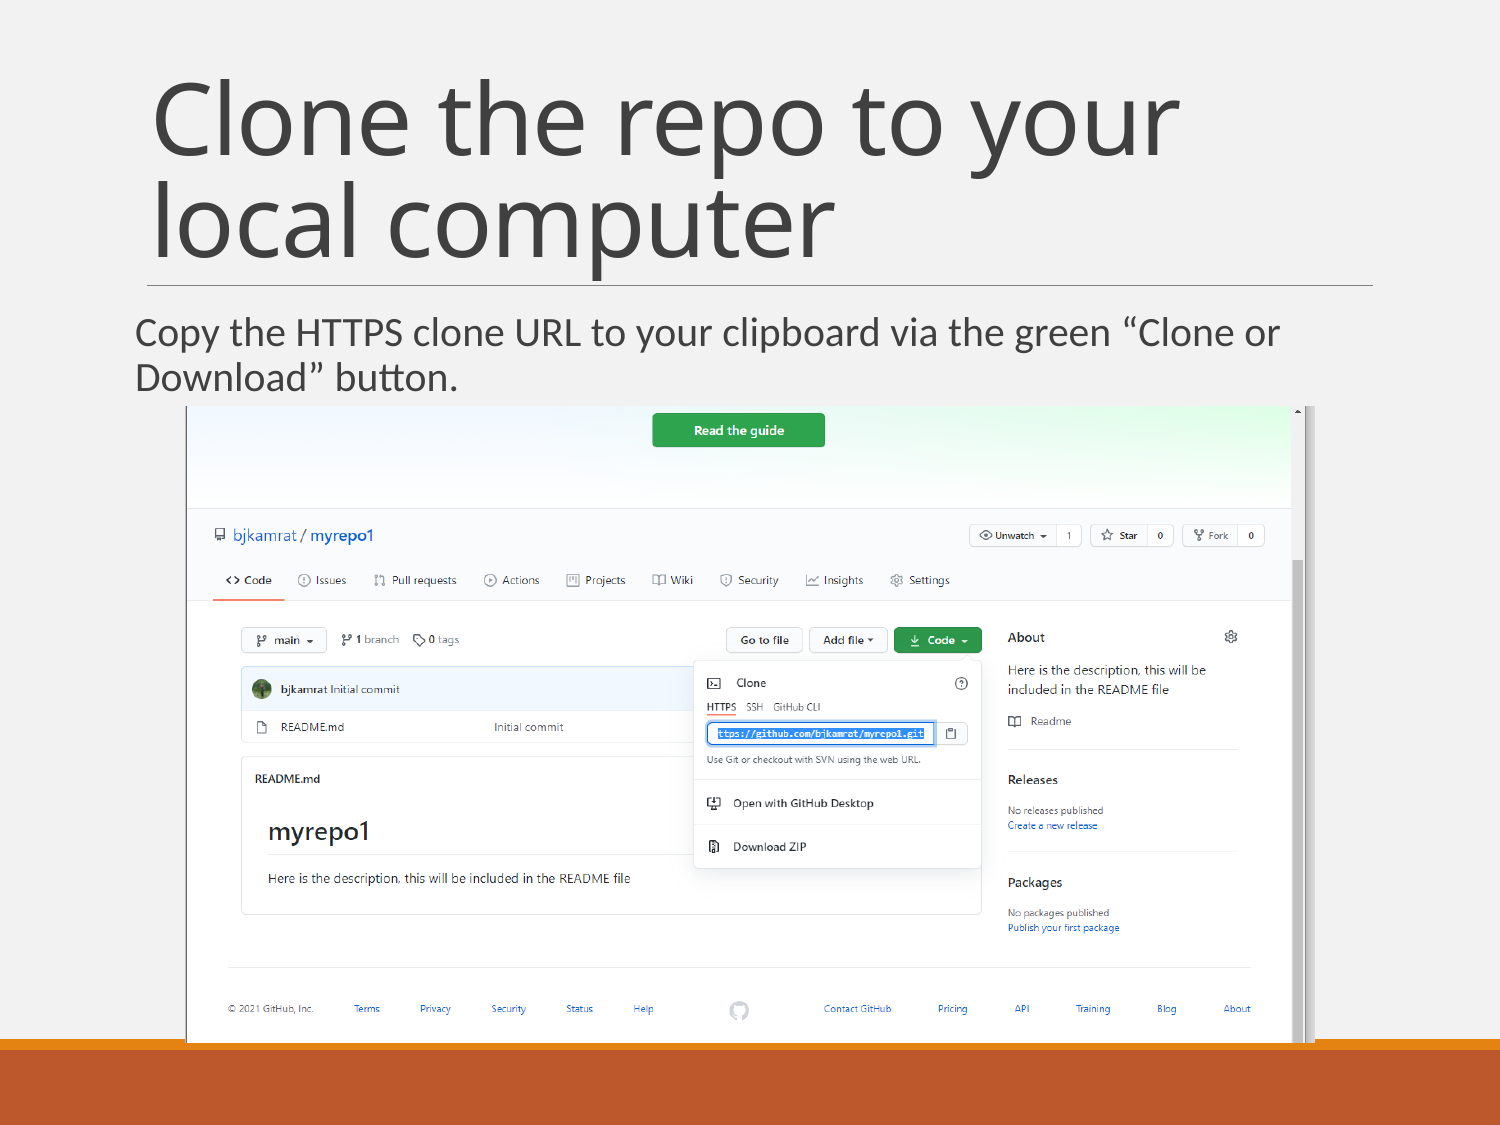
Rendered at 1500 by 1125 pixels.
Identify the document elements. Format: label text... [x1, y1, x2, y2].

list Copy the HTTPS clone URL to your clipboard via the green “Clone or Download” button. [135, 302, 1373, 963]
picture [185, 406, 1315, 1044]
title Clone the repo to your local computer [135, 47, 1373, 285]
